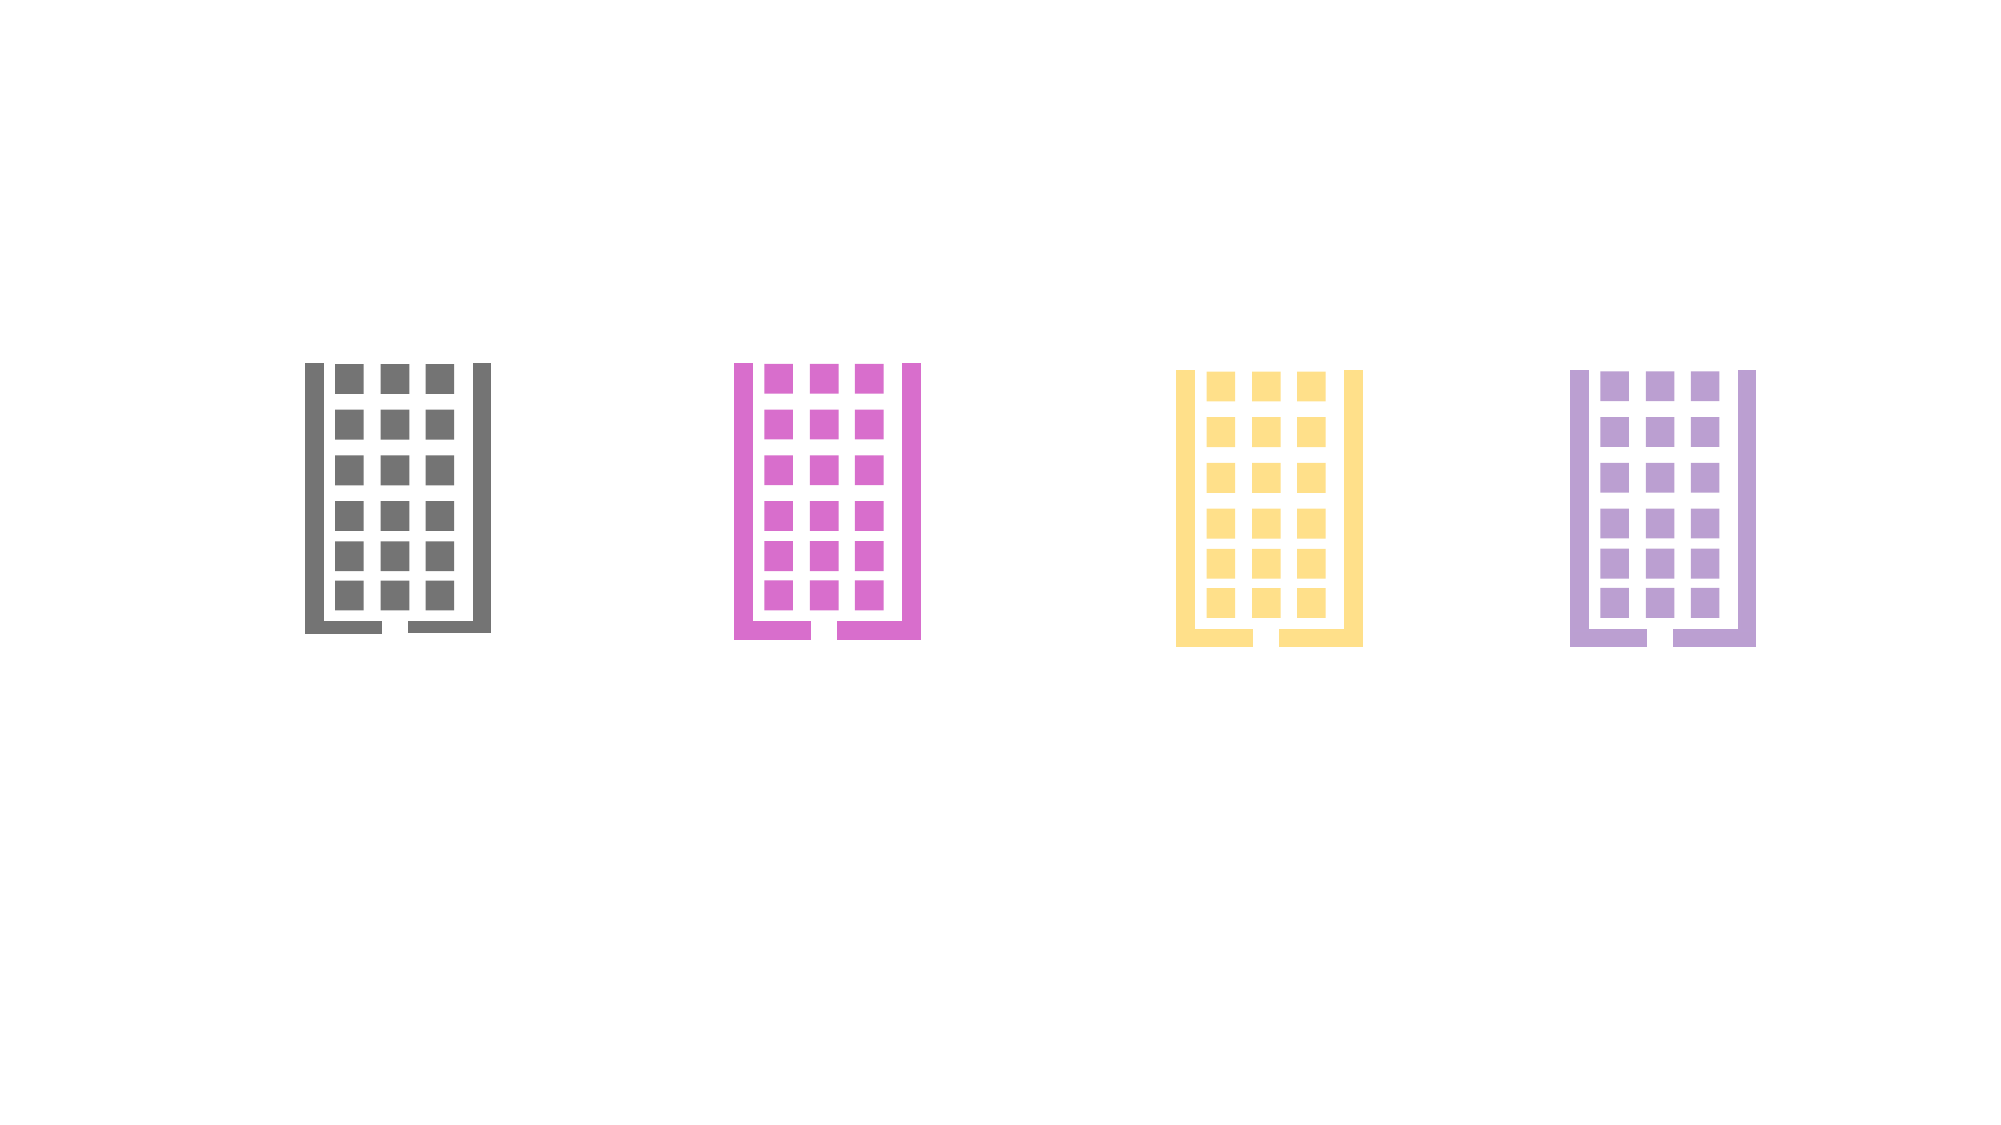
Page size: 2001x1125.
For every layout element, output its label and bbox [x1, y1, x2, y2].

text_box [1570, 370, 1589, 629]
text_box [808, 408, 840, 441]
text_box [1296, 416, 1327, 449]
text_box [1599, 507, 1630, 540]
text_box [1279, 629, 1363, 647]
text_box [1296, 461, 1327, 494]
text_box [1689, 370, 1721, 403]
text_box [1689, 461, 1721, 494]
text_box [1296, 547, 1327, 580]
text_box [1251, 547, 1282, 580]
text_box [837, 621, 921, 640]
text_box [902, 363, 921, 621]
text_box [424, 579, 456, 612]
text_box [763, 579, 795, 612]
text_box [1205, 587, 1237, 620]
text_box [1205, 507, 1237, 540]
text_box [334, 540, 365, 573]
text_box [1644, 416, 1676, 448]
text_box [1344, 370, 1363, 629]
text_box [379, 454, 411, 487]
text_box [334, 500, 365, 533]
text_box [305, 363, 324, 621]
text_box [1599, 370, 1630, 403]
text_box [1205, 416, 1237, 449]
text_box [1599, 586, 1630, 619]
text_box [424, 500, 456, 533]
text_box [853, 362, 885, 395]
text_box [1644, 370, 1676, 403]
text_box [1599, 461, 1630, 494]
text_box [1599, 547, 1630, 580]
text_box [808, 540, 840, 573]
text_box [424, 408, 456, 441]
text_box [379, 408, 411, 441]
text_box [734, 363, 753, 621]
text_box [1251, 416, 1282, 449]
text_box [424, 540, 456, 573]
text_box [1205, 370, 1237, 403]
text_box [379, 500, 411, 533]
text_box [1689, 416, 1721, 448]
text_box [334, 408, 365, 441]
text_box [1644, 507, 1676, 540]
text_box [1205, 461, 1237, 494]
text_box [1599, 416, 1630, 448]
text_box [1176, 370, 1195, 629]
text_box [853, 579, 885, 612]
text_box [1176, 629, 1253, 647]
text_box [808, 499, 840, 532]
text_box [379, 579, 411, 612]
text_box [1644, 461, 1676, 494]
text_box [1251, 370, 1282, 403]
text_box [1251, 587, 1282, 620]
text_box [1251, 461, 1282, 494]
text_box [1251, 507, 1282, 540]
text_box [1689, 507, 1721, 540]
text_box [1296, 370, 1327, 403]
text_box [1738, 370, 1756, 629]
text_box [853, 408, 885, 441]
text_box [408, 621, 491, 633]
text_box [763, 362, 795, 395]
text_box [424, 362, 456, 395]
text_box [808, 454, 840, 487]
text_box [1296, 507, 1327, 540]
text_box [808, 579, 840, 612]
text_box [763, 540, 795, 573]
text_box [334, 454, 365, 487]
text_box [379, 362, 411, 395]
text_box [1644, 547, 1676, 580]
text_box [334, 362, 365, 395]
text_box [334, 579, 365, 612]
text_box [473, 363, 491, 621]
text_box [379, 540, 411, 573]
text_box [1570, 629, 1647, 647]
text_box [1673, 629, 1756, 647]
text_box [853, 454, 885, 487]
text_box [305, 621, 382, 634]
text_box [763, 454, 795, 487]
text_box [1296, 587, 1327, 620]
text_box [853, 540, 885, 573]
text_box [763, 408, 795, 441]
text_box [1689, 547, 1721, 580]
text_box [424, 454, 456, 487]
text_box [763, 499, 795, 532]
text_box [734, 621, 811, 640]
text_box [808, 362, 840, 395]
text_box [1689, 586, 1721, 619]
text_box [1644, 586, 1676, 619]
text_box [853, 499, 885, 532]
text_box [1205, 547, 1237, 580]
